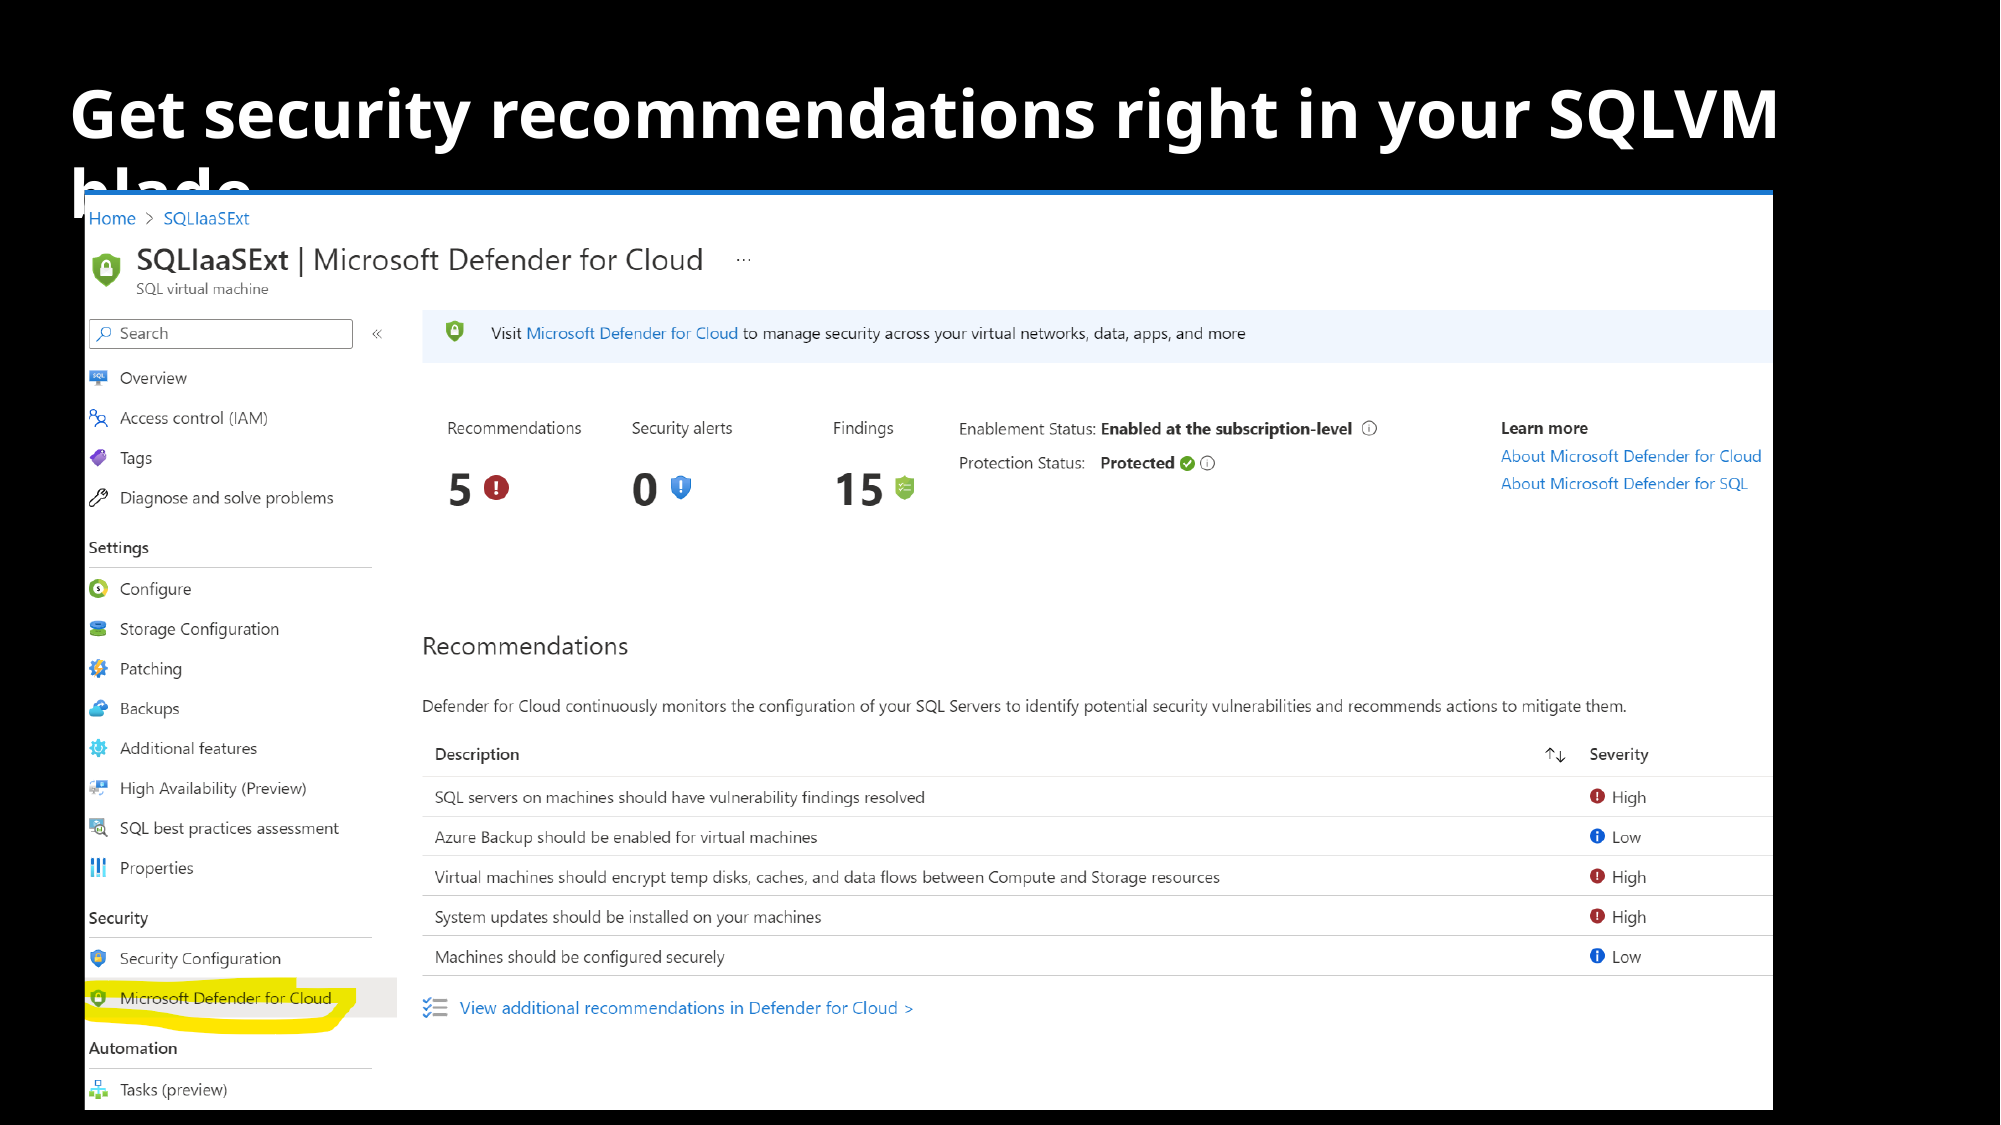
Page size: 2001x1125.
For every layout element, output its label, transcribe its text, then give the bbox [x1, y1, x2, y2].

picture [69, 190, 1773, 1110]
title Get security recommendations right in your SQLVM blade [69, 71, 1930, 145]
